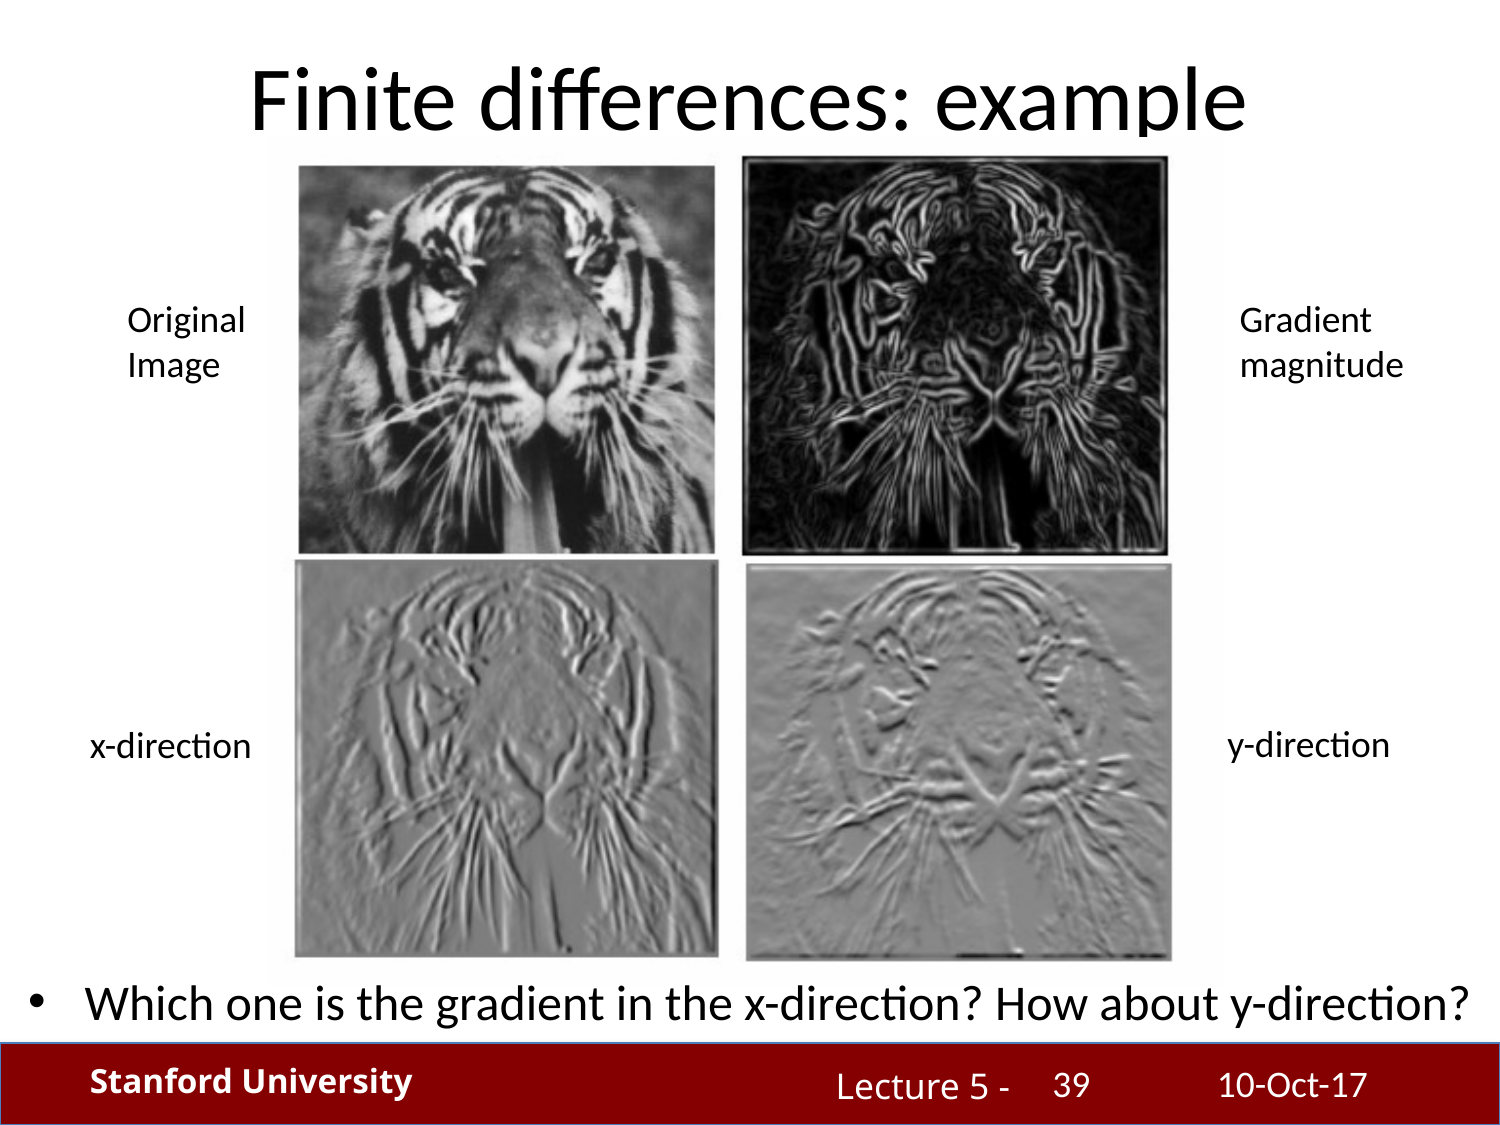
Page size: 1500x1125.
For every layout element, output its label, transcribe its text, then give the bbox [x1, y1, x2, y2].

text_box y-direction [1229, 712, 1425, 773]
text_box Original Image [112, 287, 263, 393]
text_box x-direction [74, 713, 263, 773]
text_box Gradient magnitude [1229, 287, 1438, 393]
title Finite differences: example [75, 0, 1425, 188]
list Which one is the gradient in the x-direction? How about y-direction? [0, 962, 1500, 1113]
picture [268, 137, 1226, 987]
